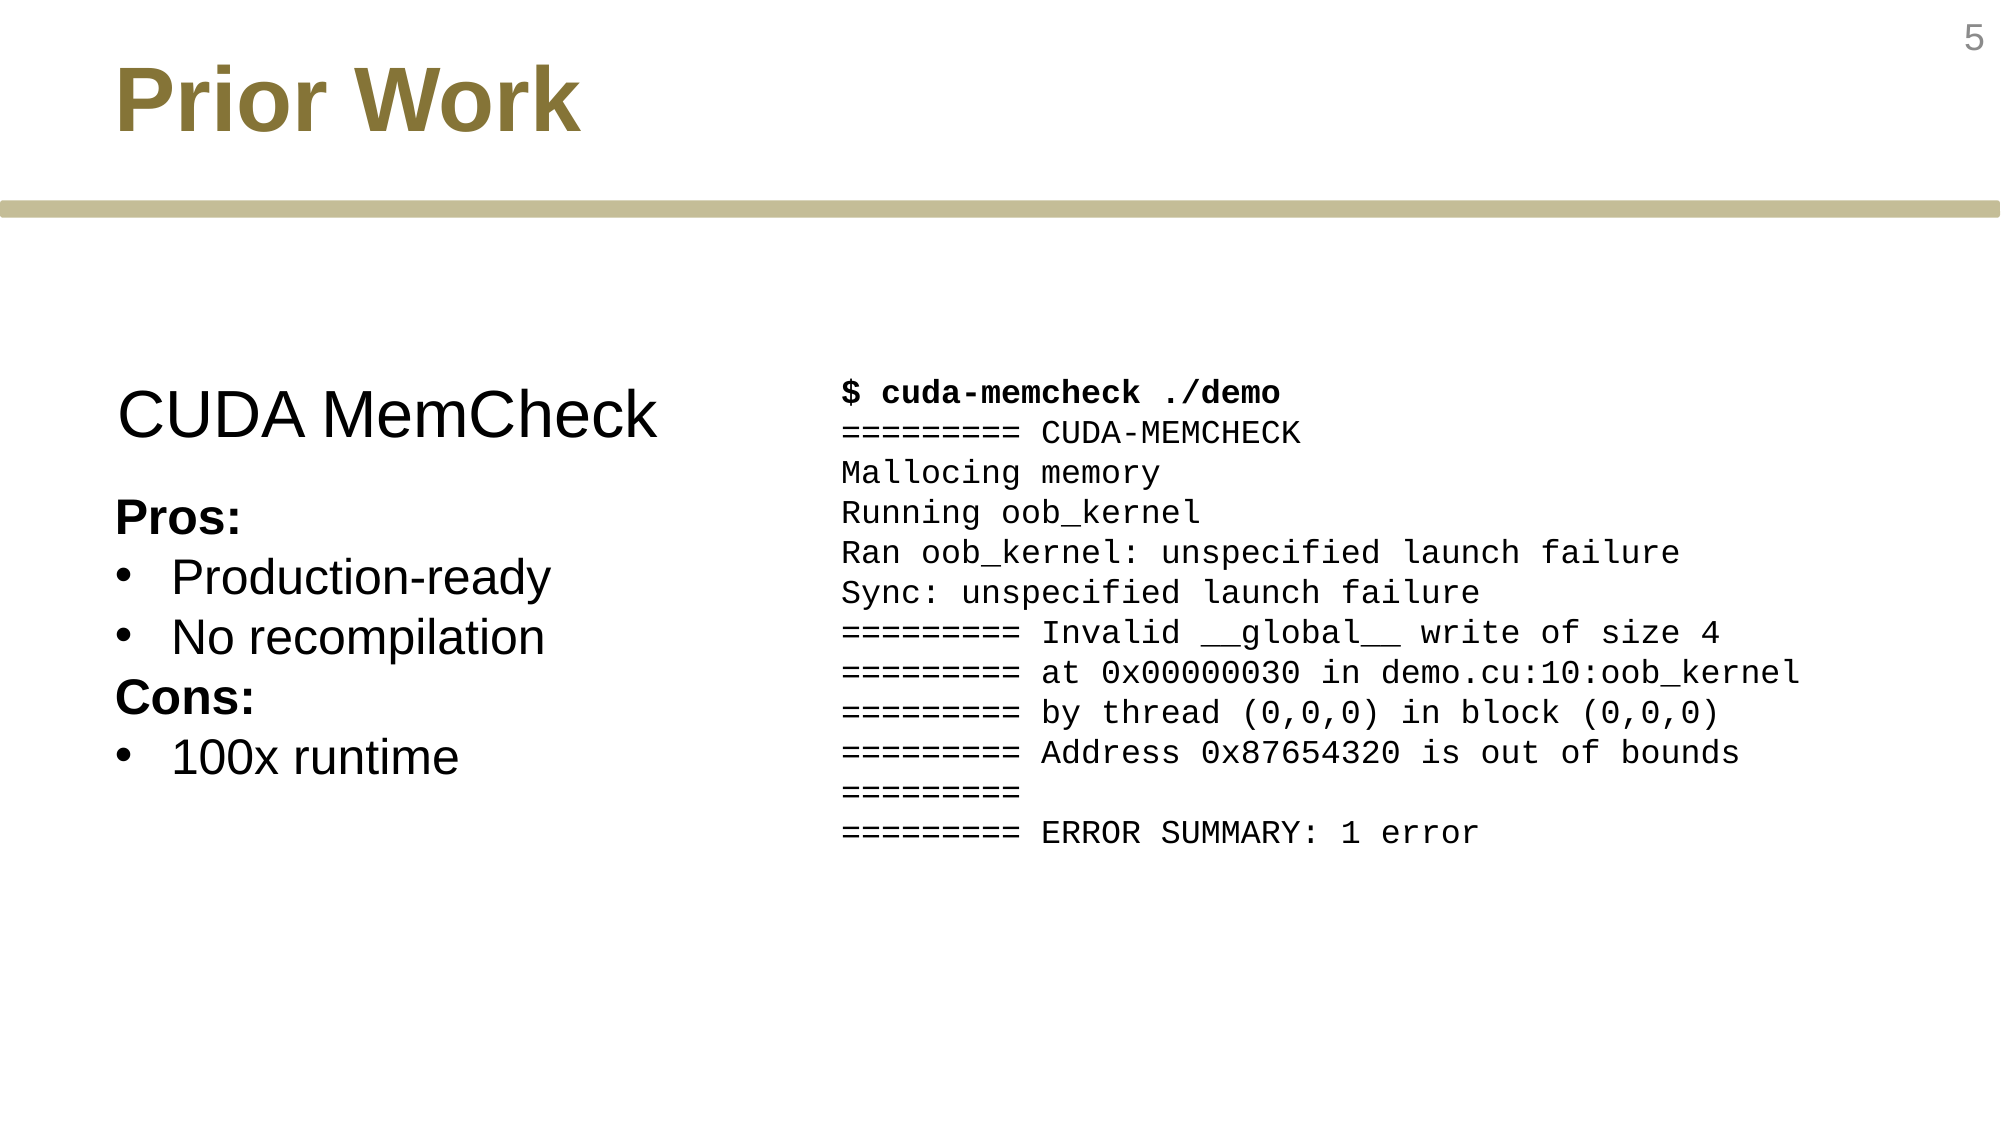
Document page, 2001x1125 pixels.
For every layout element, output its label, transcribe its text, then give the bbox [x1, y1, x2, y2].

slide_number 5 [1920, 0, 2000, 72]
title Prior Work [99, 32, 1784, 220]
text_box CUDA MemCheck [102, 363, 674, 459]
text_box Pros: Production-ready No recompilation Cons: 100x runtime [99, 476, 785, 792]
text_box $ cuda-memcheck ./demo ========= CUDA-MEMCHECK Mallocing memory Running oob_kernel Ran oob_kernel: unspecified launch failure Sync: unspecified launch failure ========= Invalid __global__ write of size 4 ========= at 0x00000030 in demo.cu:10:oob_kernel ========= by thread (0,0,0) in block (0,0,0) ========= Address 0x87654320 is out of bounds ========= ========= ERROR SUMMARY: 1 error [826, 363, 1921, 858]
